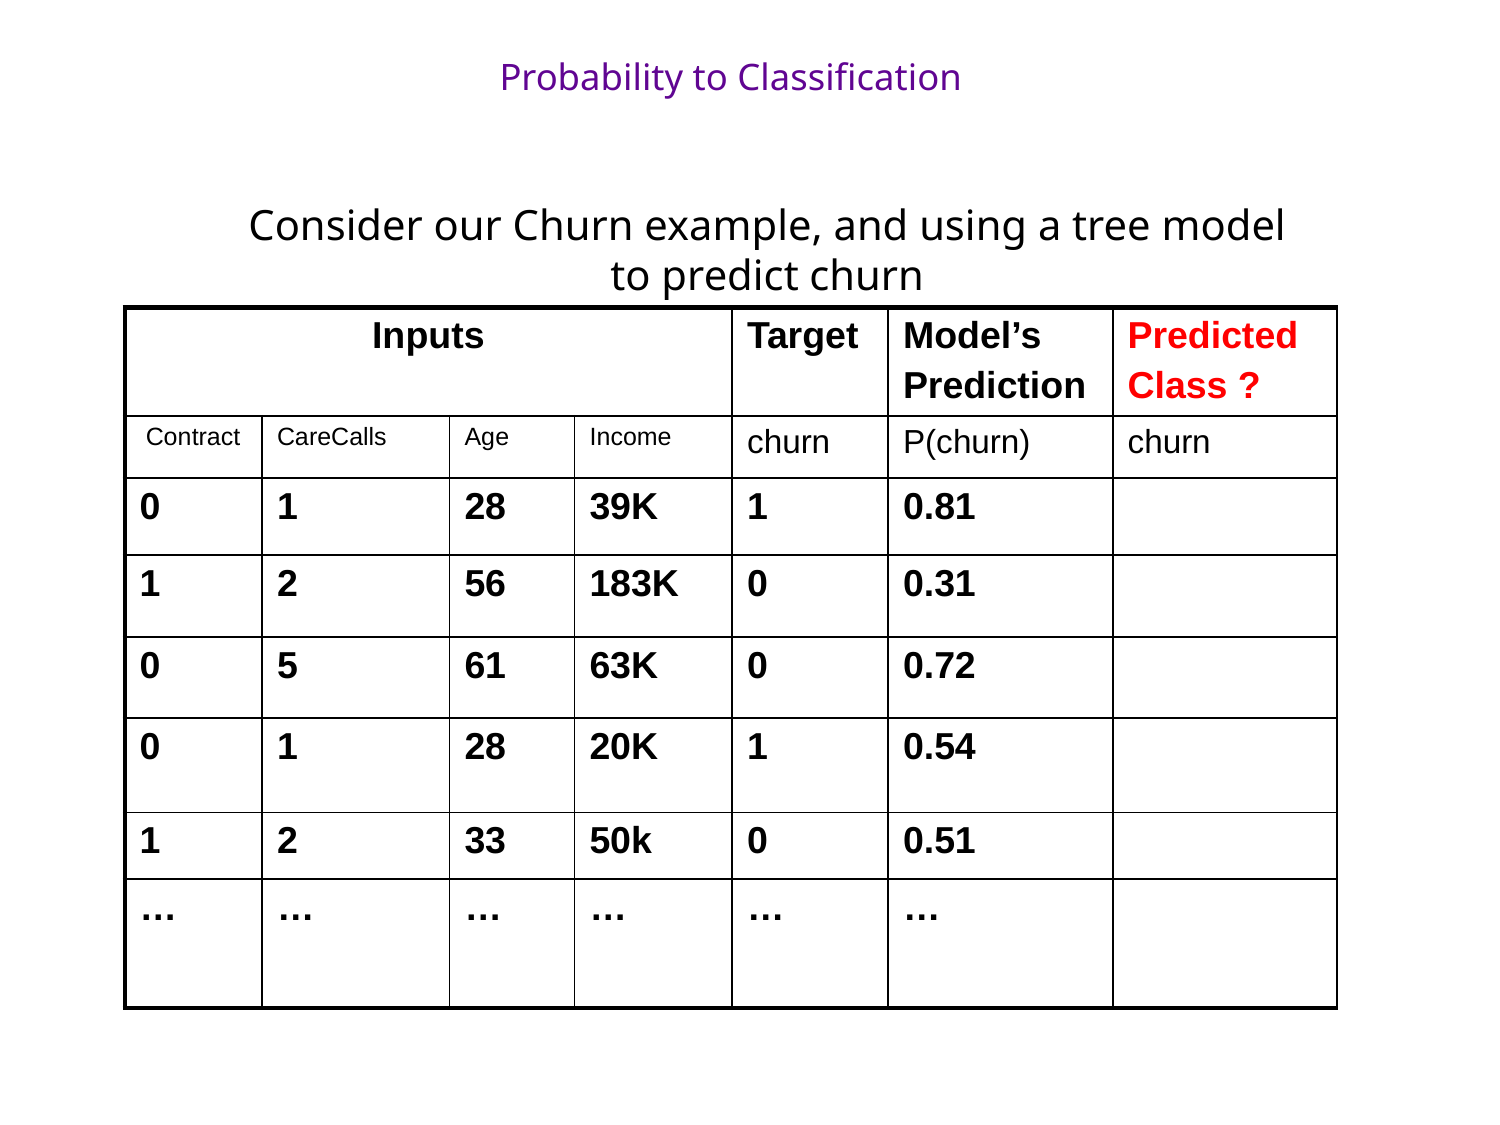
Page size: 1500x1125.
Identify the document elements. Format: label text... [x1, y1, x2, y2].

table_cell [1114, 813, 1336, 878]
table_cell 28 [450, 719, 574, 812]
table_cell 0 [127, 638, 261, 717]
table_cell … [127, 880, 261, 1006]
table_cell 183K [575, 556, 731, 636]
table_cell 61 [450, 638, 574, 717]
table_cell 1 [733, 719, 887, 812]
table_cell [1114, 638, 1336, 717]
table_cell … [575, 880, 731, 1006]
table_cell churn [733, 417, 887, 477]
table_cell 0.31 [889, 556, 1112, 636]
table_header Model’s Prediction [889, 310, 1112, 415]
table_cell … [889, 880, 1112, 1006]
table_cell 0 [127, 479, 261, 554]
table_cell … [733, 880, 887, 1006]
table_cell 0.72 [889, 638, 1112, 717]
table_cell 0 [127, 719, 261, 812]
table_cell [1114, 719, 1336, 812]
table_cell churn [1114, 417, 1336, 477]
table_cell 0 [733, 556, 887, 636]
table_cell … [263, 880, 449, 1006]
table_cell 0 [733, 638, 887, 717]
table_cell CareCalls [263, 417, 449, 477]
table_cell [1114, 479, 1336, 554]
table_cell … [450, 880, 574, 1006]
table_cell 39K [575, 479, 731, 554]
table_cell 2 [263, 556, 449, 636]
table_cell 0.51 [889, 813, 1112, 878]
table_cell 1 [263, 719, 449, 812]
table_cell 56 [450, 556, 574, 636]
table_cell Income [575, 417, 731, 477]
table_cell Age [450, 417, 574, 477]
table_cell 33 [450, 813, 574, 878]
table_cell 2 [263, 813, 449, 878]
table_header Inputs [127, 310, 731, 415]
table_cell 5 [263, 638, 449, 717]
table_cell 1 [127, 813, 261, 878]
table_cell 1 [263, 479, 449, 554]
table_cell Contract [127, 417, 261, 477]
table_header Target [733, 310, 887, 415]
table_cell 1 [127, 556, 261, 636]
table_cell [1114, 880, 1336, 1006]
table_cell 63K [575, 638, 731, 717]
table_cell P(churn) [889, 417, 1112, 477]
table_header Predicted Class ? [1114, 310, 1336, 415]
table_cell 0.54 [889, 719, 1112, 812]
table_cell 28 [450, 479, 574, 554]
table_cell 0 [733, 813, 887, 878]
table_cell 50k [575, 813, 731, 878]
table_cell 0.81 [889, 479, 1112, 554]
table_cell 20K [575, 719, 731, 812]
title Probability to Classification [56, 45, 1406, 150]
table_cell [1114, 556, 1336, 636]
table_cell 1 [733, 479, 887, 554]
text_box Consider our Churn example, and using a tree model to predict churn [225, 191, 1309, 307]
